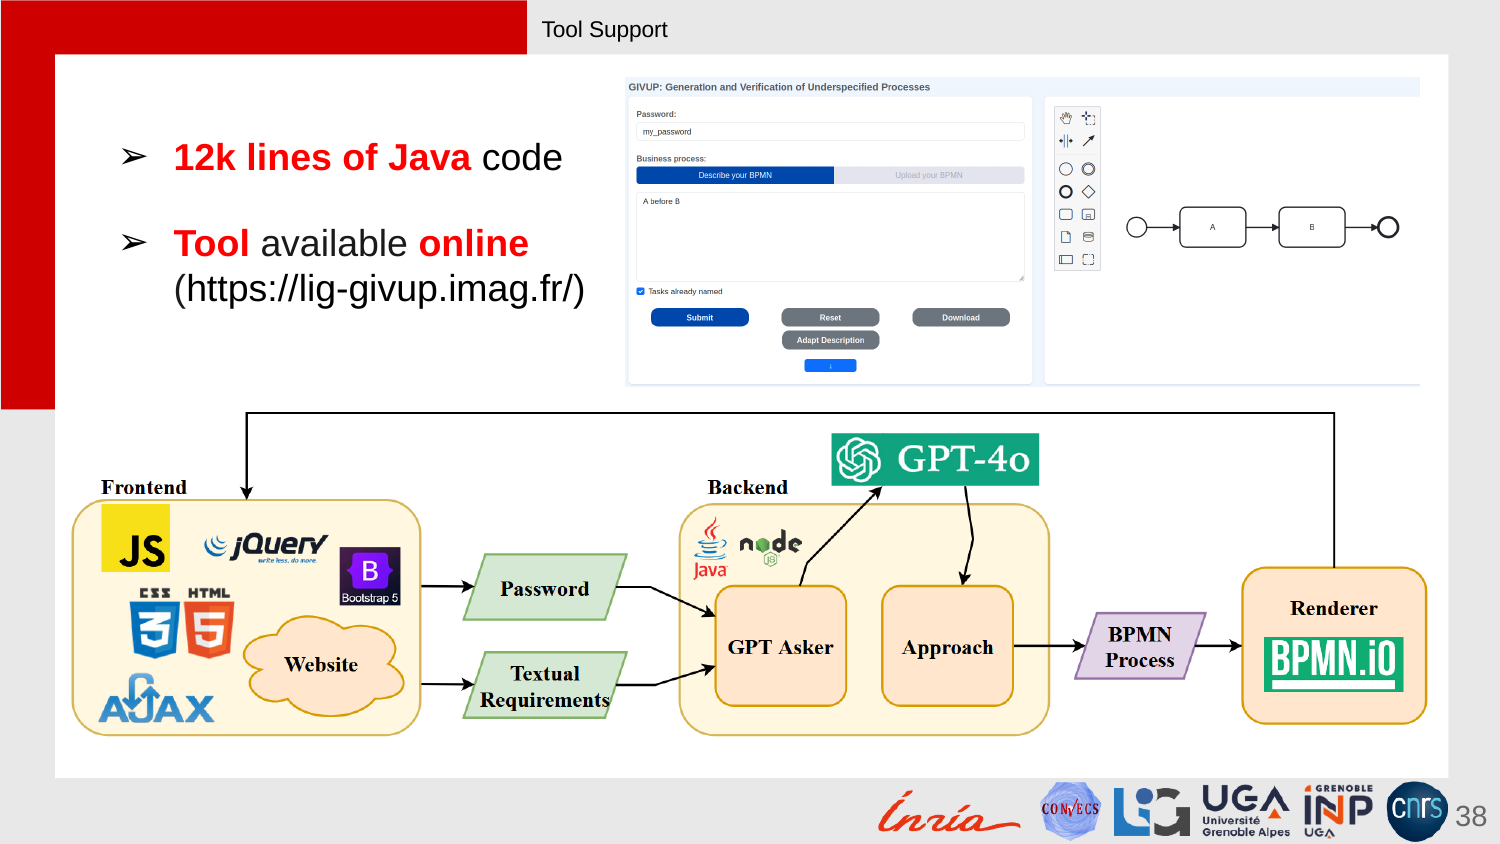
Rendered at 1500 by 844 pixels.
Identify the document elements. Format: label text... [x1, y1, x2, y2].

text_box 12k lines of Java code [83, 117, 620, 193]
picture [0, 0, 1500, 844]
title Tool Support [526, 0, 1416, 58]
text_box 38 [1438, 784, 1500, 844]
text_box Tool available online (https://lig-givup.imag.fr/) [83, 204, 620, 325]
